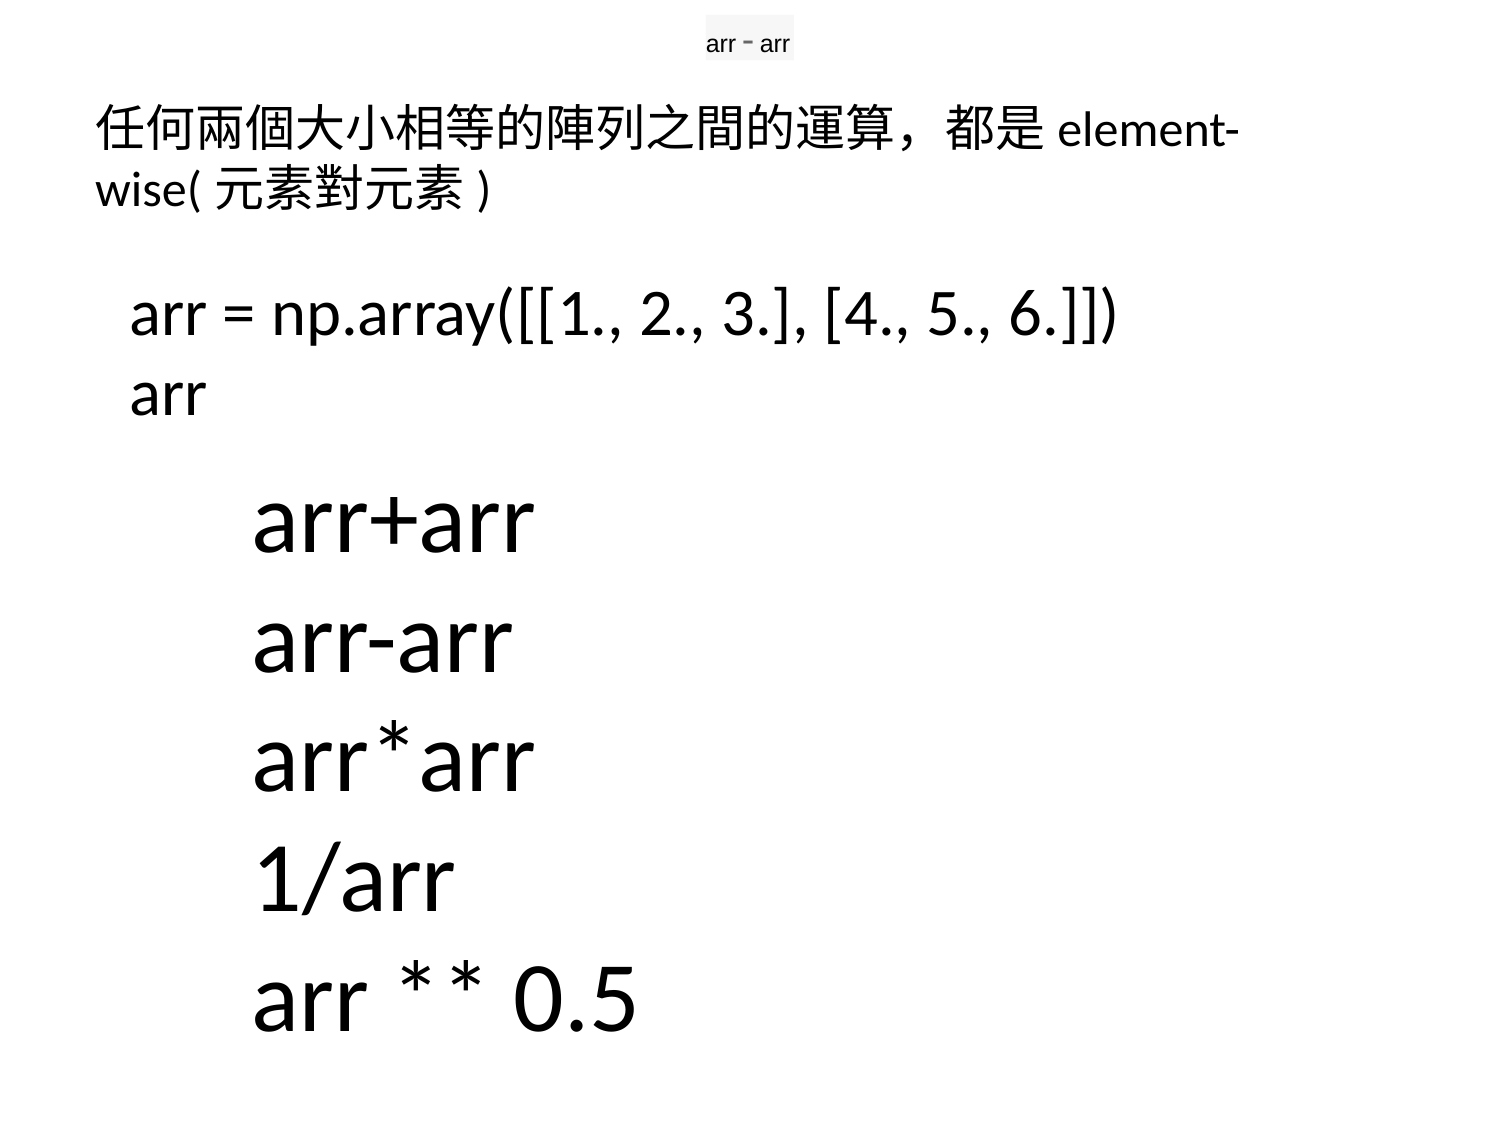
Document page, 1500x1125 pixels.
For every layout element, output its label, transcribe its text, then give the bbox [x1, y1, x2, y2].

text_box arr = np.array([[1., 2., 3.], [4., 5., 6.]]) arr [114, 261, 1137, 437]
text_box arr - arr [705, 14, 794, 61]
text_box arr+arr arr-arr arr*arr 1/arr arr ** 0.5 [236, 444, 656, 1060]
text_box 任何兩個大小相等的陣列之間的運算，都是element-wise(元素對元素) [80, 89, 1292, 224]
